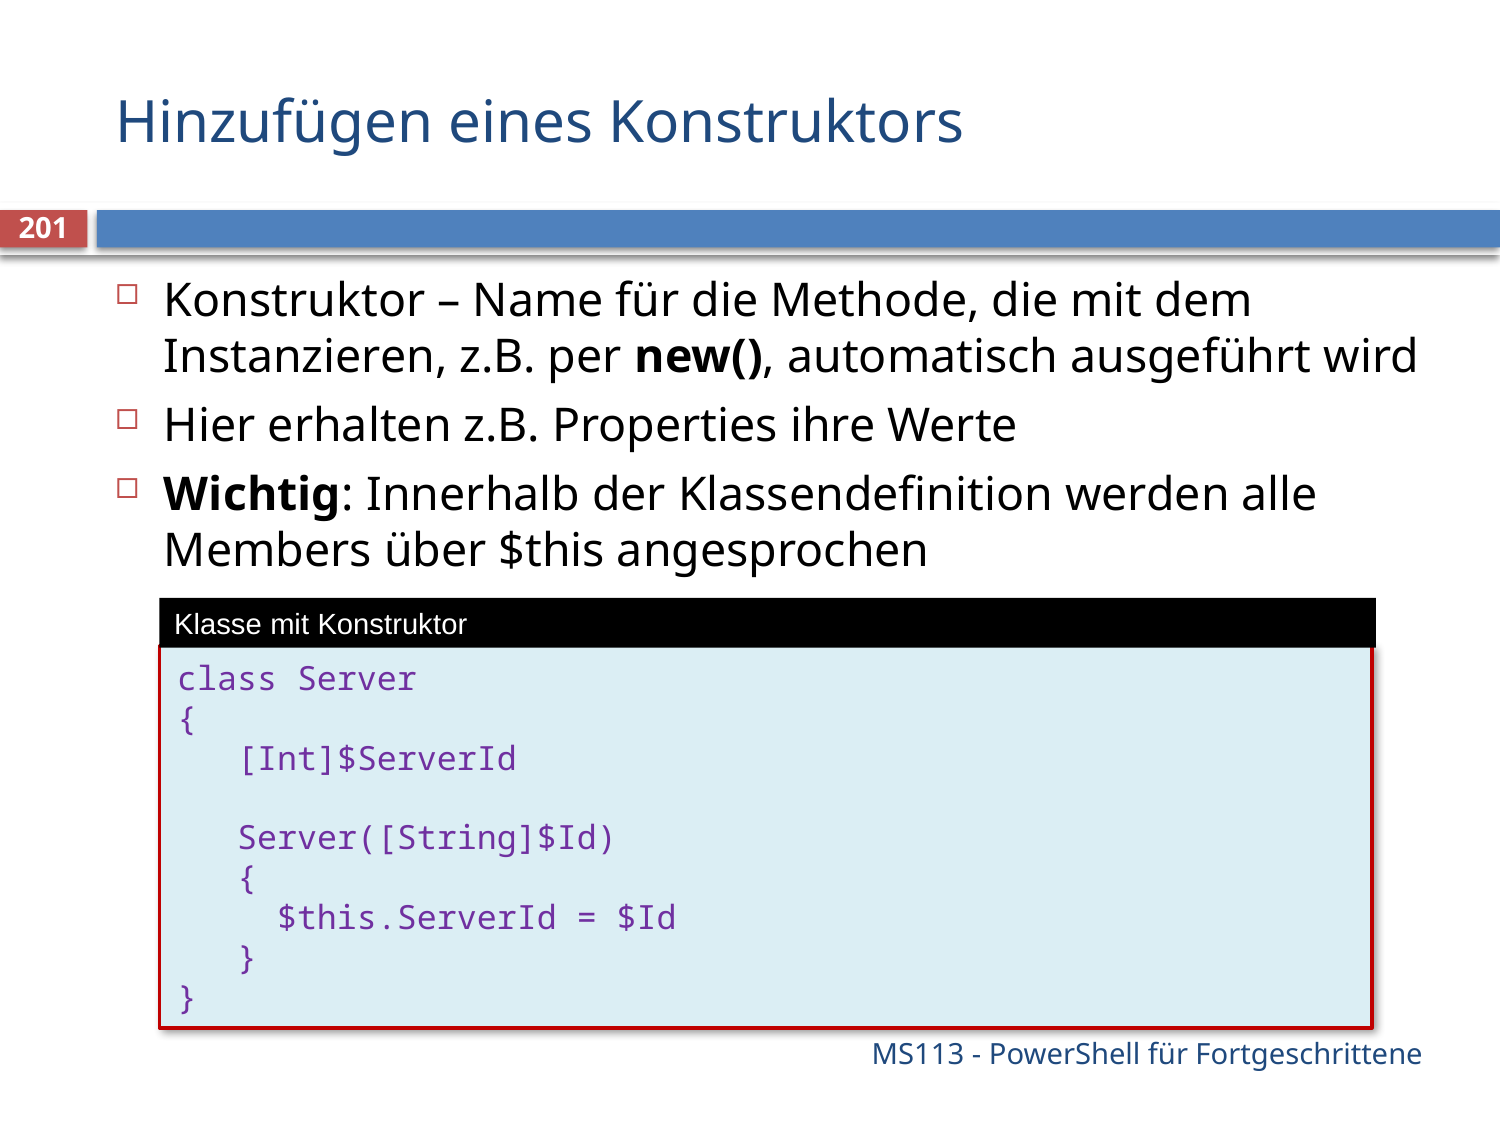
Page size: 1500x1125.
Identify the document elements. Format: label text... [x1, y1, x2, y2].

text_box class Server { [Int]$ServerId Server([String]$Id) { $this.ServerId = $Id } } [159, 648, 1373, 1028]
slide_number 201 [0, 208, 88, 249]
list Konstruktor – Name für die Methode, die mit dem Instanzieren, z.B. per new(), automatisch ausgeführt wird Hier erhalten z.B. Properties ihre Werte Wichtig: Innerhalb der Klassendefinition werden alle Members über $this angesprochen [100, 262, 1438, 634]
text_box Klasse mit Konstruktor [159, 597, 1376, 648]
title Hinzufügen eines Konstruktors [100, 37, 1438, 200]
footer MS113 - PowerShell für Fortgeschrittene [99, 1024, 1438, 1085]
